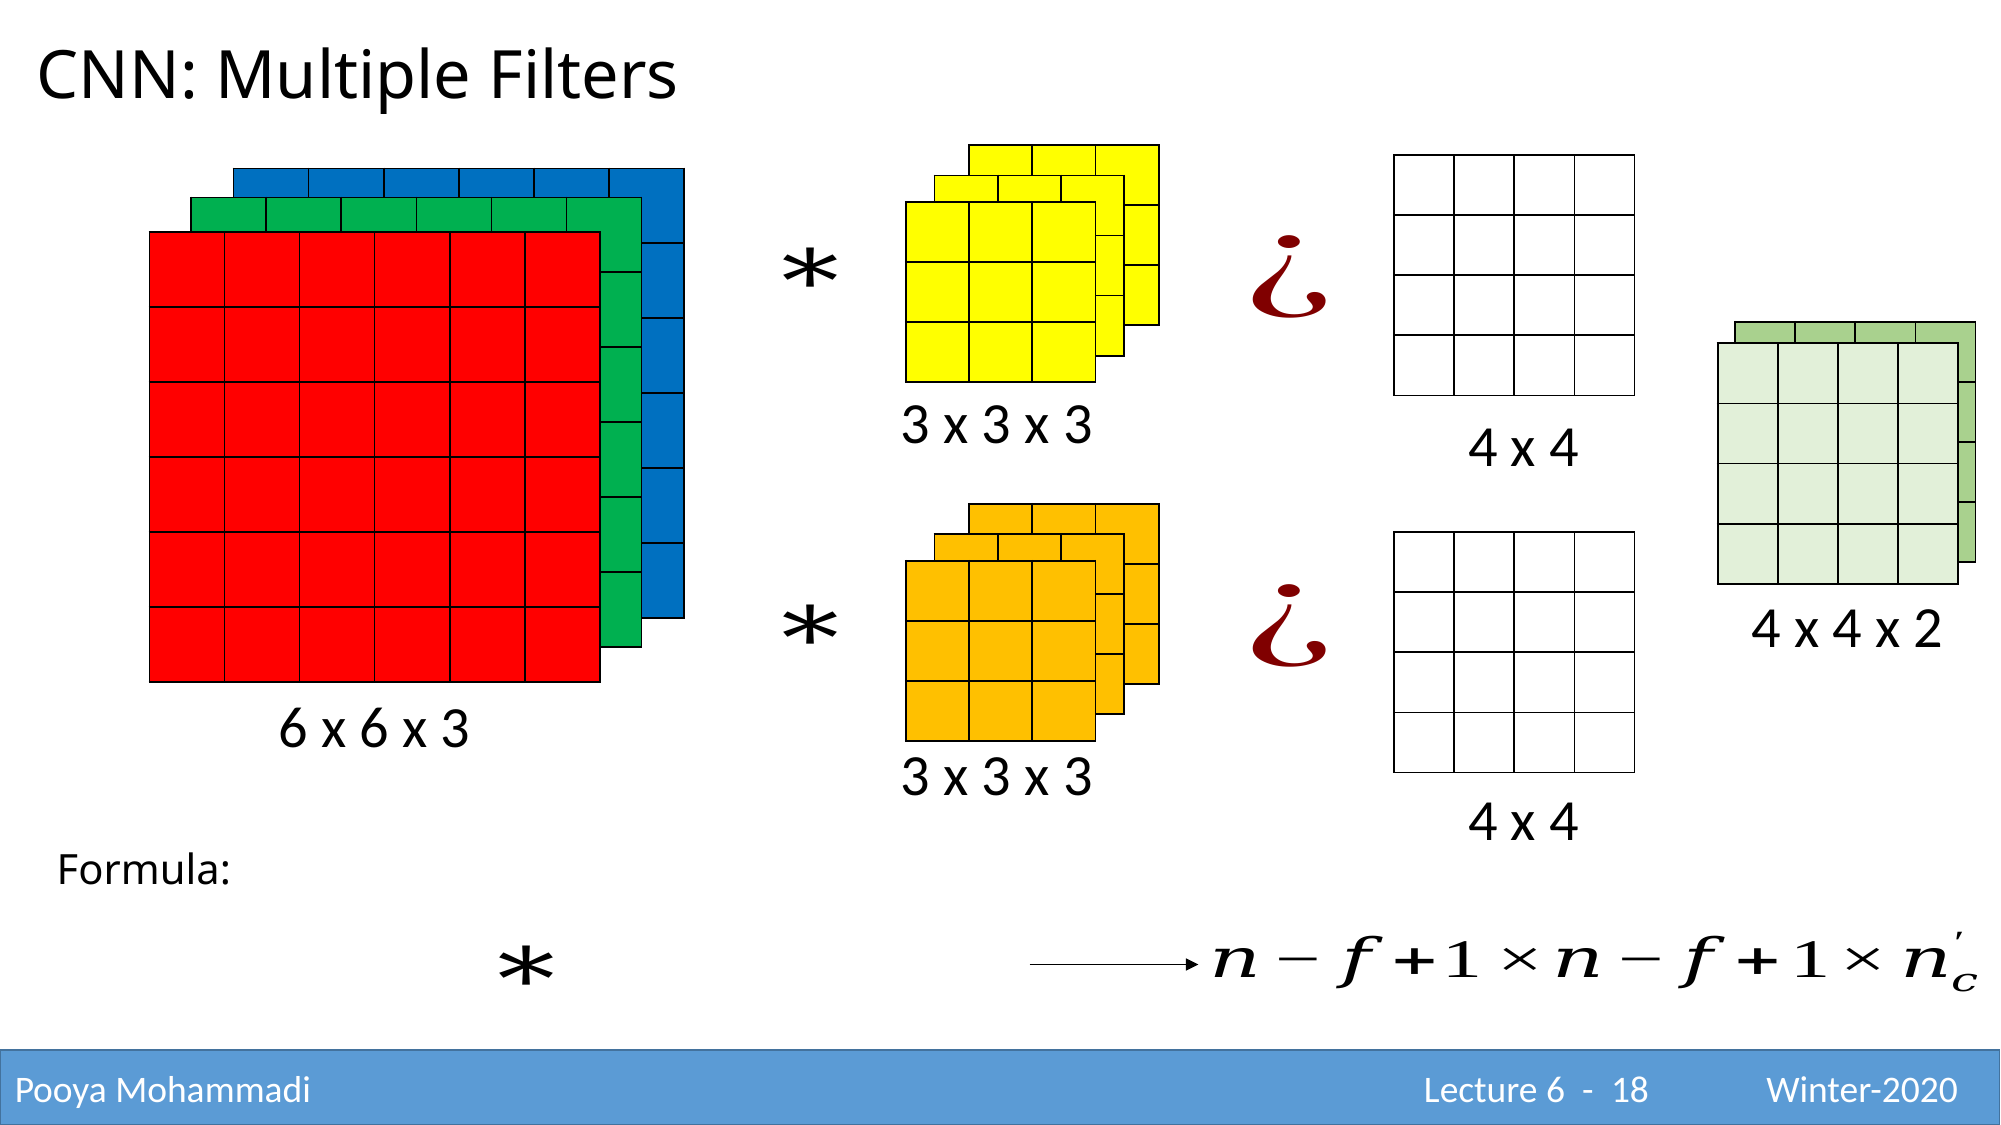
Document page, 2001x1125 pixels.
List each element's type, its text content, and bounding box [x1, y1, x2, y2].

table_header [1096, 505, 1158, 563]
table_cell [1125, 625, 1158, 683]
table_cell [1033, 682, 1095, 729]
table_header [526, 233, 599, 306]
table_cell [225, 308, 299, 381]
table_header [1856, 323, 1915, 342]
table_cell [970, 622, 1031, 680]
text_box 6 x 6 x 3 [263, 682, 486, 767]
table_header [970, 505, 1031, 533]
table_cell [1455, 216, 1513, 274]
table_cell [375, 308, 449, 381]
table_cell [150, 383, 224, 456]
table_header [267, 198, 340, 231]
table_cell [1779, 525, 1837, 583]
table_header [907, 562, 968, 620]
table_cell [300, 458, 374, 531]
table_cell [1125, 565, 1158, 623]
table_header [1796, 323, 1854, 342]
table_cell [1455, 276, 1513, 334]
table_header [1455, 156, 1513, 214]
table_cell [150, 308, 224, 381]
table_cell [601, 498, 641, 571]
table_cell [642, 244, 683, 317]
table_cell [1719, 404, 1777, 463]
table_header [1719, 344, 1777, 403]
table_header [309, 169, 383, 197]
table_cell [1515, 216, 1574, 274]
table_header [451, 233, 524, 306]
table_cell [1395, 653, 1453, 712]
table_header [342, 198, 416, 231]
table_header [1916, 323, 1975, 381]
table_cell [526, 608, 599, 681]
table_cell [1719, 525, 1777, 583]
text_box 4 x 4 [1453, 400, 1594, 486]
table_cell [1395, 713, 1453, 772]
table_header [1033, 146, 1095, 175]
table_cell [1959, 443, 1975, 501]
table_cell [1096, 655, 1123, 713]
table_cell [1096, 236, 1123, 295]
table_cell [526, 533, 599, 606]
table_header [567, 198, 641, 271]
table_cell [300, 608, 374, 681]
table_cell [375, 458, 449, 531]
table_cell [1779, 464, 1837, 523]
table_cell [1959, 383, 1975, 441]
table_cell [1515, 593, 1574, 651]
table_cell [601, 573, 641, 646]
table_cell [642, 544, 683, 617]
table_header [1033, 562, 1095, 620]
table_header [225, 233, 299, 306]
table_header [970, 562, 1031, 620]
table_cell [601, 273, 641, 346]
table_cell [1455, 653, 1513, 712]
table_cell [1033, 323, 1095, 377]
table_header [610, 169, 683, 242]
table_cell [526, 458, 599, 531]
text_box 3 x 3 x 3 [885, 377, 1125, 463]
table_cell [375, 608, 449, 681]
table_cell [1033, 622, 1095, 680]
table_cell [1899, 525, 1957, 583]
table_cell [300, 383, 374, 456]
table_cell [907, 682, 968, 729]
text_box 4 x 4 [1453, 774, 1594, 860]
table_header [1033, 505, 1095, 533]
table_header [1096, 146, 1158, 204]
table_header [1395, 533, 1453, 591]
table_cell [1575, 276, 1634, 334]
table_header [1062, 176, 1123, 235]
table_cell [1033, 263, 1095, 321]
table_cell [225, 533, 299, 606]
table_cell [1455, 593, 1513, 651]
table_header [1455, 533, 1513, 591]
table_cell [1515, 336, 1574, 395]
table_header [375, 233, 449, 306]
table_cell [1779, 404, 1837, 463]
table_cell [300, 308, 374, 381]
table_cell [1455, 713, 1513, 772]
table_cell [150, 458, 224, 531]
table_header [1395, 156, 1453, 214]
table_cell [451, 308, 524, 381]
table_cell [1575, 336, 1634, 395]
table_cell [1575, 216, 1634, 274]
table_cell [1395, 276, 1453, 334]
text_box Formula: [41, 835, 483, 901]
table_cell [1839, 404, 1897, 463]
text_box CNN: Multiple Filters [21, 24, 1914, 120]
table_cell [451, 458, 524, 531]
table_cell [225, 383, 299, 456]
table_cell [526, 308, 599, 381]
table_cell [642, 469, 683, 542]
table_header [1033, 203, 1095, 261]
table_cell [1899, 464, 1957, 523]
table_cell [1959, 503, 1975, 561]
table_cell [225, 458, 299, 531]
table_cell [1839, 525, 1897, 583]
table_cell [970, 323, 1031, 377]
table_cell [970, 263, 1031, 321]
table_cell [1455, 336, 1513, 395]
table_header [1839, 344, 1897, 403]
table_cell [642, 394, 683, 467]
table_cell [1125, 266, 1158, 324]
table_header [1899, 344, 1957, 403]
table_cell [907, 622, 968, 680]
table_header [385, 169, 458, 197]
table_header [935, 535, 997, 560]
table_cell [1395, 336, 1453, 395]
table_header [417, 198, 491, 231]
table_cell [1575, 653, 1634, 712]
text_box 4 x 4 x 2 [1736, 585, 1959, 666]
table_cell [451, 383, 524, 456]
table_header [1779, 344, 1837, 403]
table_cell [451, 533, 524, 606]
table_header [999, 535, 1060, 560]
table_header [234, 169, 308, 197]
table_header [300, 233, 374, 306]
table_cell [1575, 713, 1634, 772]
table_header [907, 203, 968, 261]
table_cell [1515, 276, 1574, 334]
table_cell [1395, 593, 1453, 651]
table_cell [225, 608, 299, 681]
table_cell [1515, 713, 1574, 772]
table_cell [1719, 464, 1777, 523]
table_header [460, 169, 533, 197]
table_header [1515, 533, 1574, 591]
table_cell [970, 682, 1031, 729]
table_header [150, 233, 224, 306]
table_cell [1096, 595, 1123, 653]
table_cell [526, 383, 599, 456]
table_cell [1899, 404, 1957, 463]
table_cell [150, 608, 224, 681]
table_header [1515, 156, 1574, 214]
table_cell [1575, 593, 1634, 651]
table_header [1736, 323, 1794, 342]
table_cell [451, 608, 524, 681]
table_header [935, 176, 997, 201]
table_cell [375, 383, 449, 456]
table_header [1575, 533, 1634, 591]
table_cell [150, 533, 224, 606]
table_header [1062, 535, 1123, 593]
table_cell [601, 423, 641, 496]
table_header [999, 176, 1060, 201]
table_cell [1125, 206, 1158, 264]
text_box 3 x 3 x 3 [885, 729, 1125, 815]
text_box Pooya Mohammadi Lecture 6 - 18 Winter-2020 [0, 1049, 2000, 1125]
table_cell [601, 348, 641, 421]
table_header [1575, 156, 1634, 214]
table_header [970, 203, 1031, 261]
table_cell [1395, 216, 1453, 274]
table_header [192, 198, 265, 231]
table_cell [642, 319, 683, 392]
table_header [492, 198, 566, 231]
table_header [535, 169, 608, 197]
table_cell [1839, 464, 1897, 523]
table_cell [375, 533, 449, 606]
table_cell [1515, 653, 1574, 712]
table_cell [907, 263, 968, 321]
table_cell [1096, 296, 1123, 355]
table_header [970, 146, 1031, 175]
table_cell [907, 323, 968, 377]
table_cell [300, 533, 374, 606]
